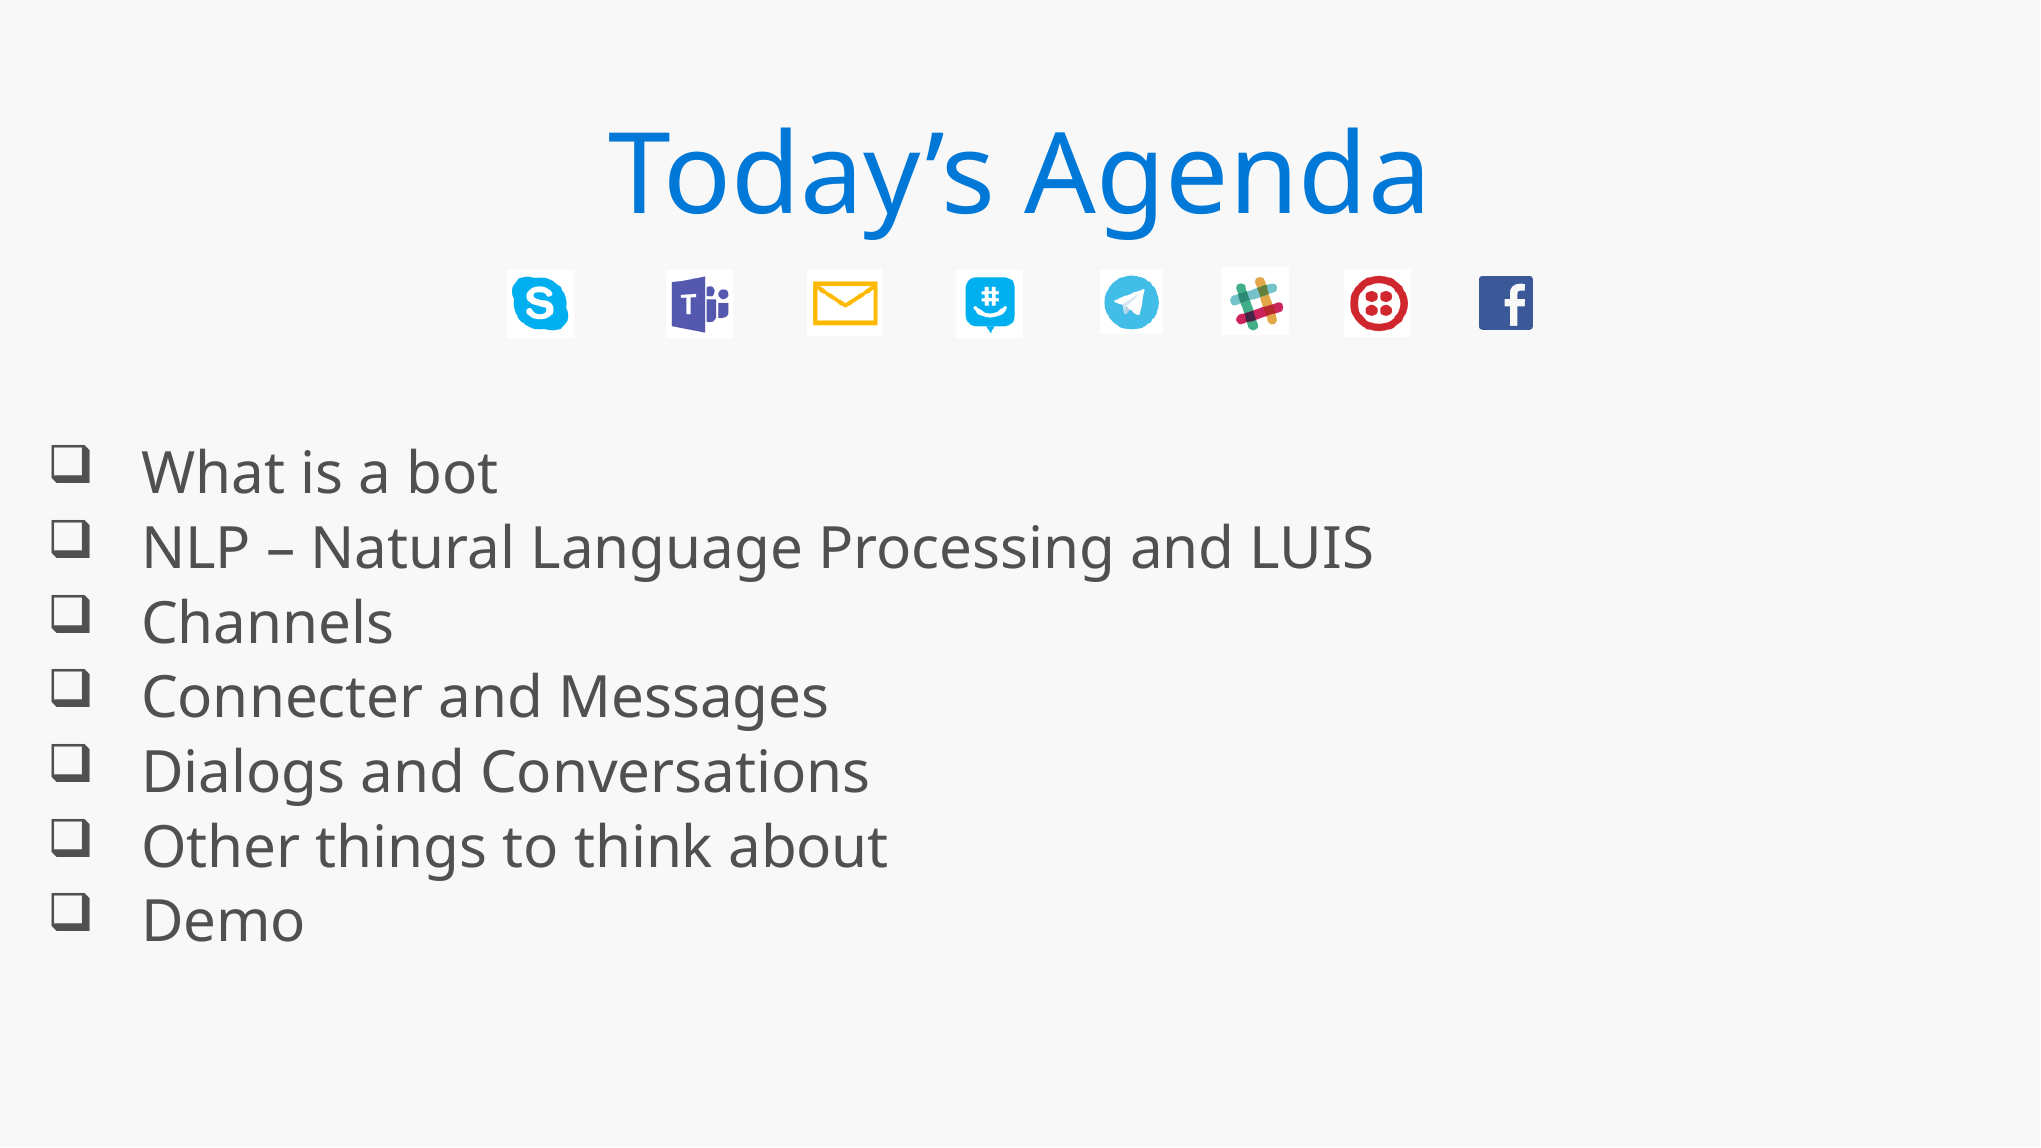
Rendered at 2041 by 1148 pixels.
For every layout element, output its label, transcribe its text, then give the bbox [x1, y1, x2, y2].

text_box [506, 267, 1534, 338]
text_box Today’s Agenda [367, 91, 1673, 247]
text_box What is a bot NLP – Natural Language Processing and LUIS Channels Connecter and Messages Dialogs and Conversations Other things to think about Demo [32, 436, 1983, 997]
